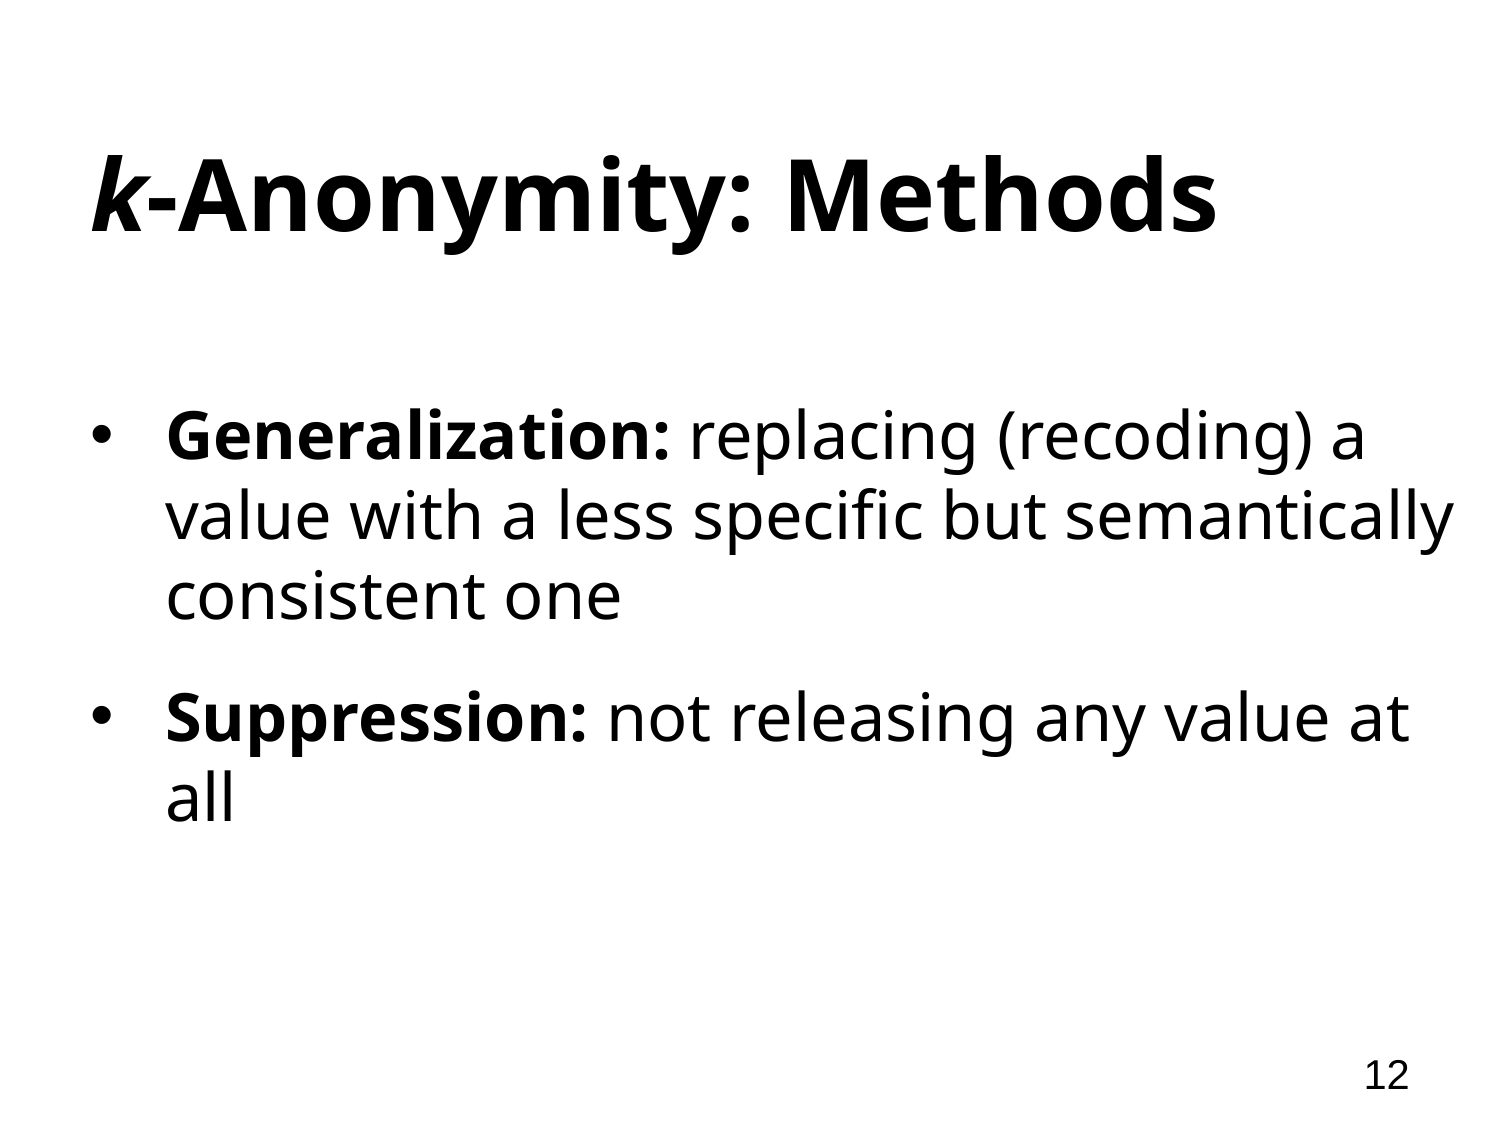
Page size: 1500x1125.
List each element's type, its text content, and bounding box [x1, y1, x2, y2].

list Generalization: replacing (recoding) a value with a less specific but semantically consistent one Suppression: not releasing any value at all [74, 385, 1473, 1013]
slide_number 12 [1074, 1042, 1425, 1103]
title k-Anonymity: Methods [74, 97, 1426, 286]
